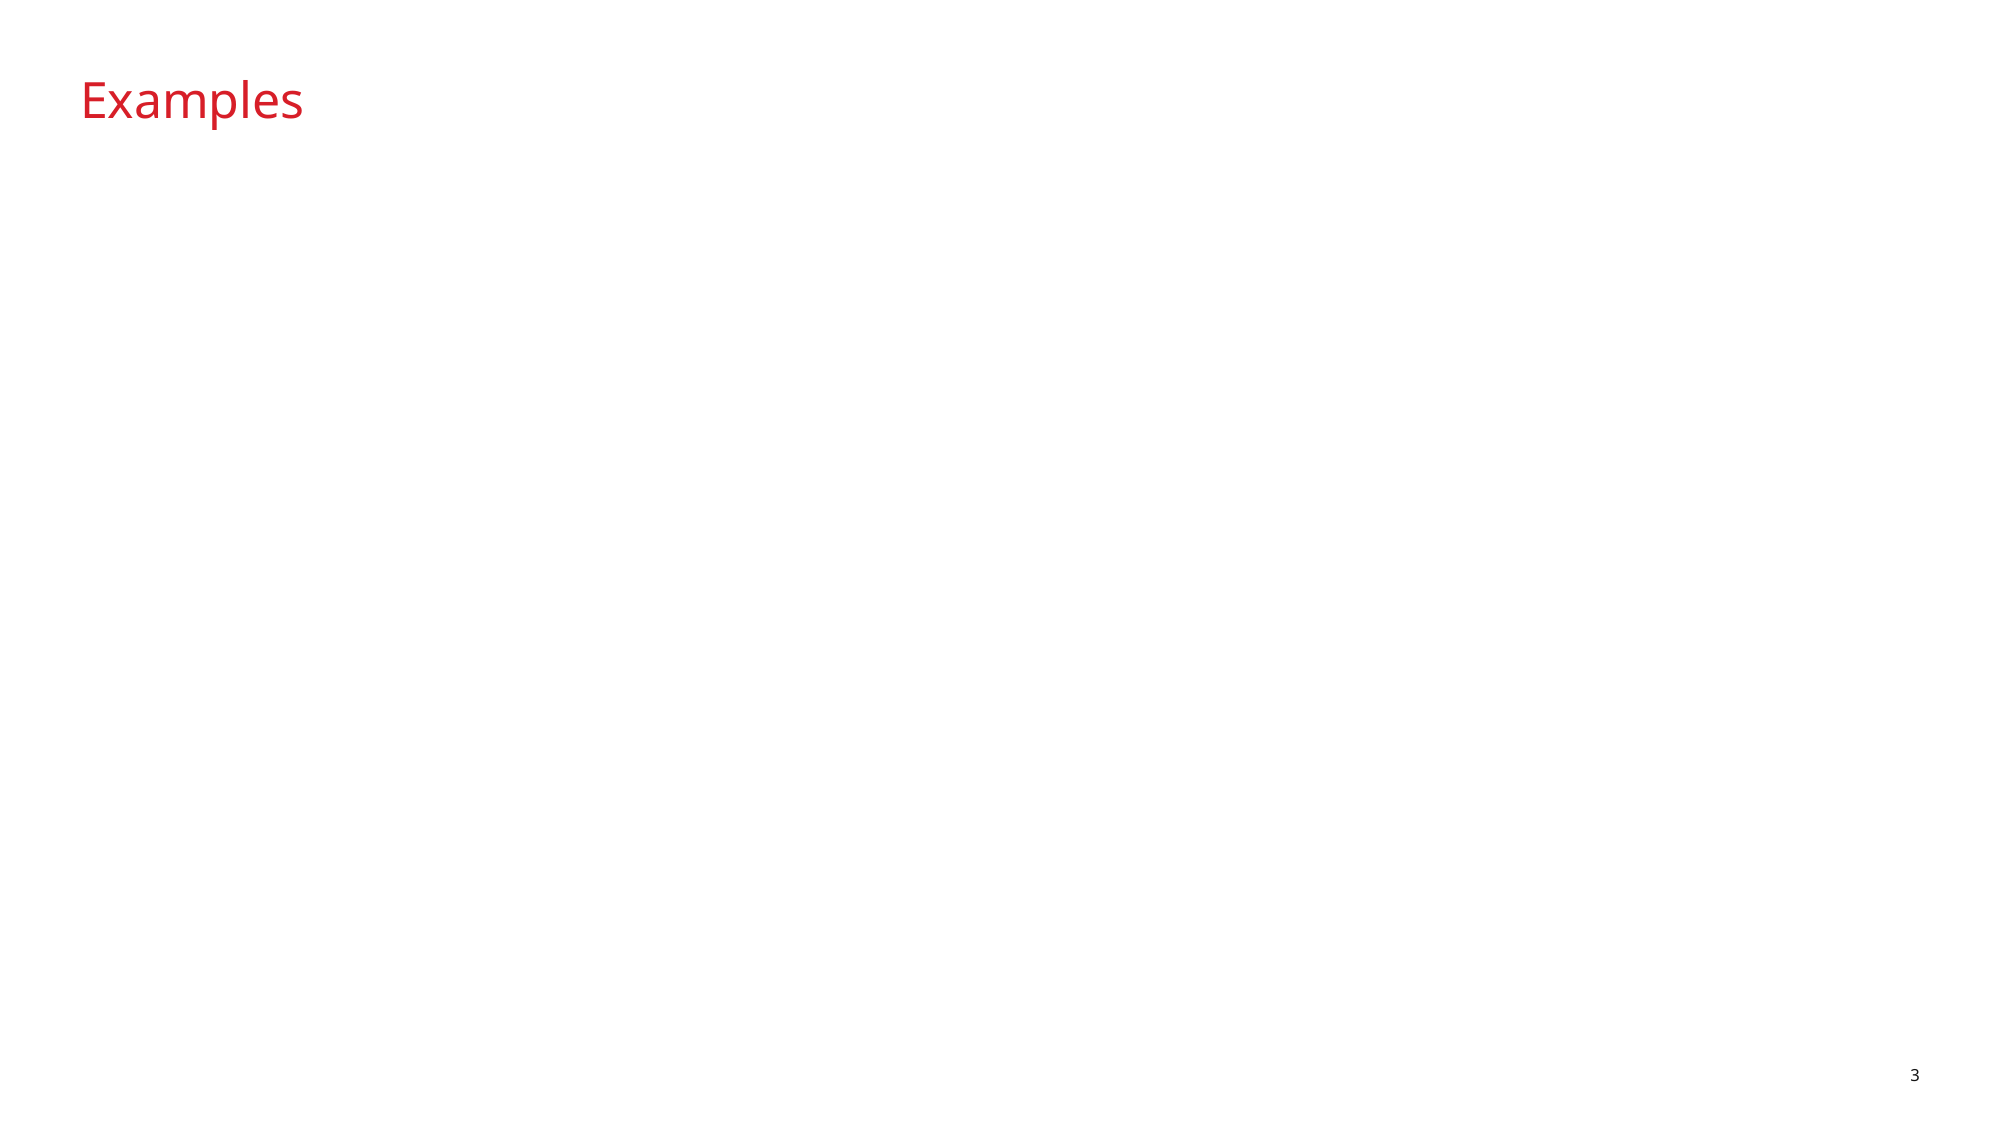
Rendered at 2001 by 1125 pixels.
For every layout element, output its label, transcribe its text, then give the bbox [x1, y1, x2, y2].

title Examples [80, 75, 1920, 240]
slide_number 3 [1839, 1050, 1920, 1088]
